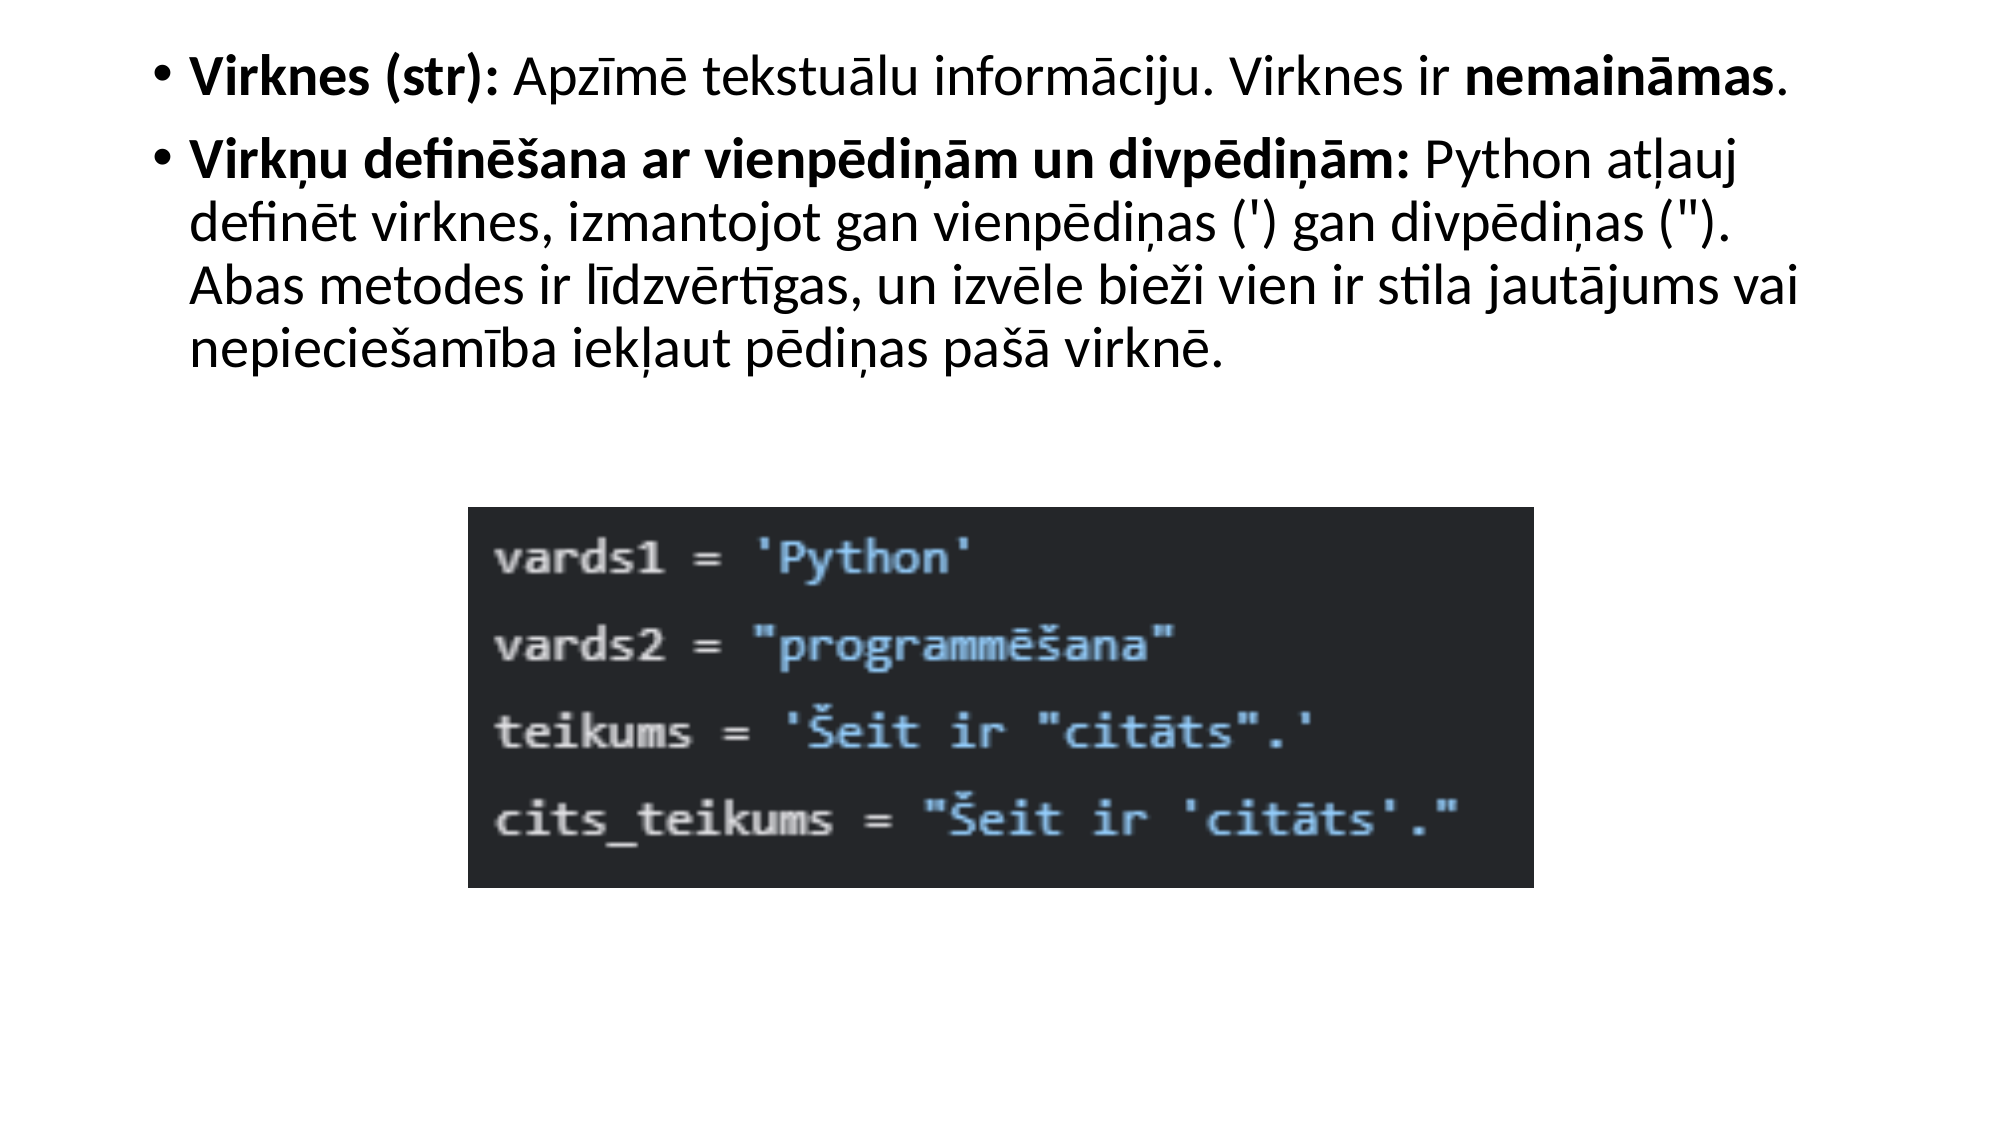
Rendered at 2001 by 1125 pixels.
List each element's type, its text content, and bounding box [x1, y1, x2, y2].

list Virknes (str): Apzīmē tekstuālu informāciju. Virknes ir nemaināmas. Virkņu definēšana ar vienpēdiņām un divpēdiņām: Python atļauj definēt virknes, izmantojot gan vienpēdiņas (') gan divpēdiņas ("). Abas metodes ir līdzvērtīgas, un izvēle bieži vien ir stila jautājums vai nepieciešamība iekļaut pēdiņas pašā virknē. [137, 37, 1863, 1014]
picture [468, 507, 1534, 888]
